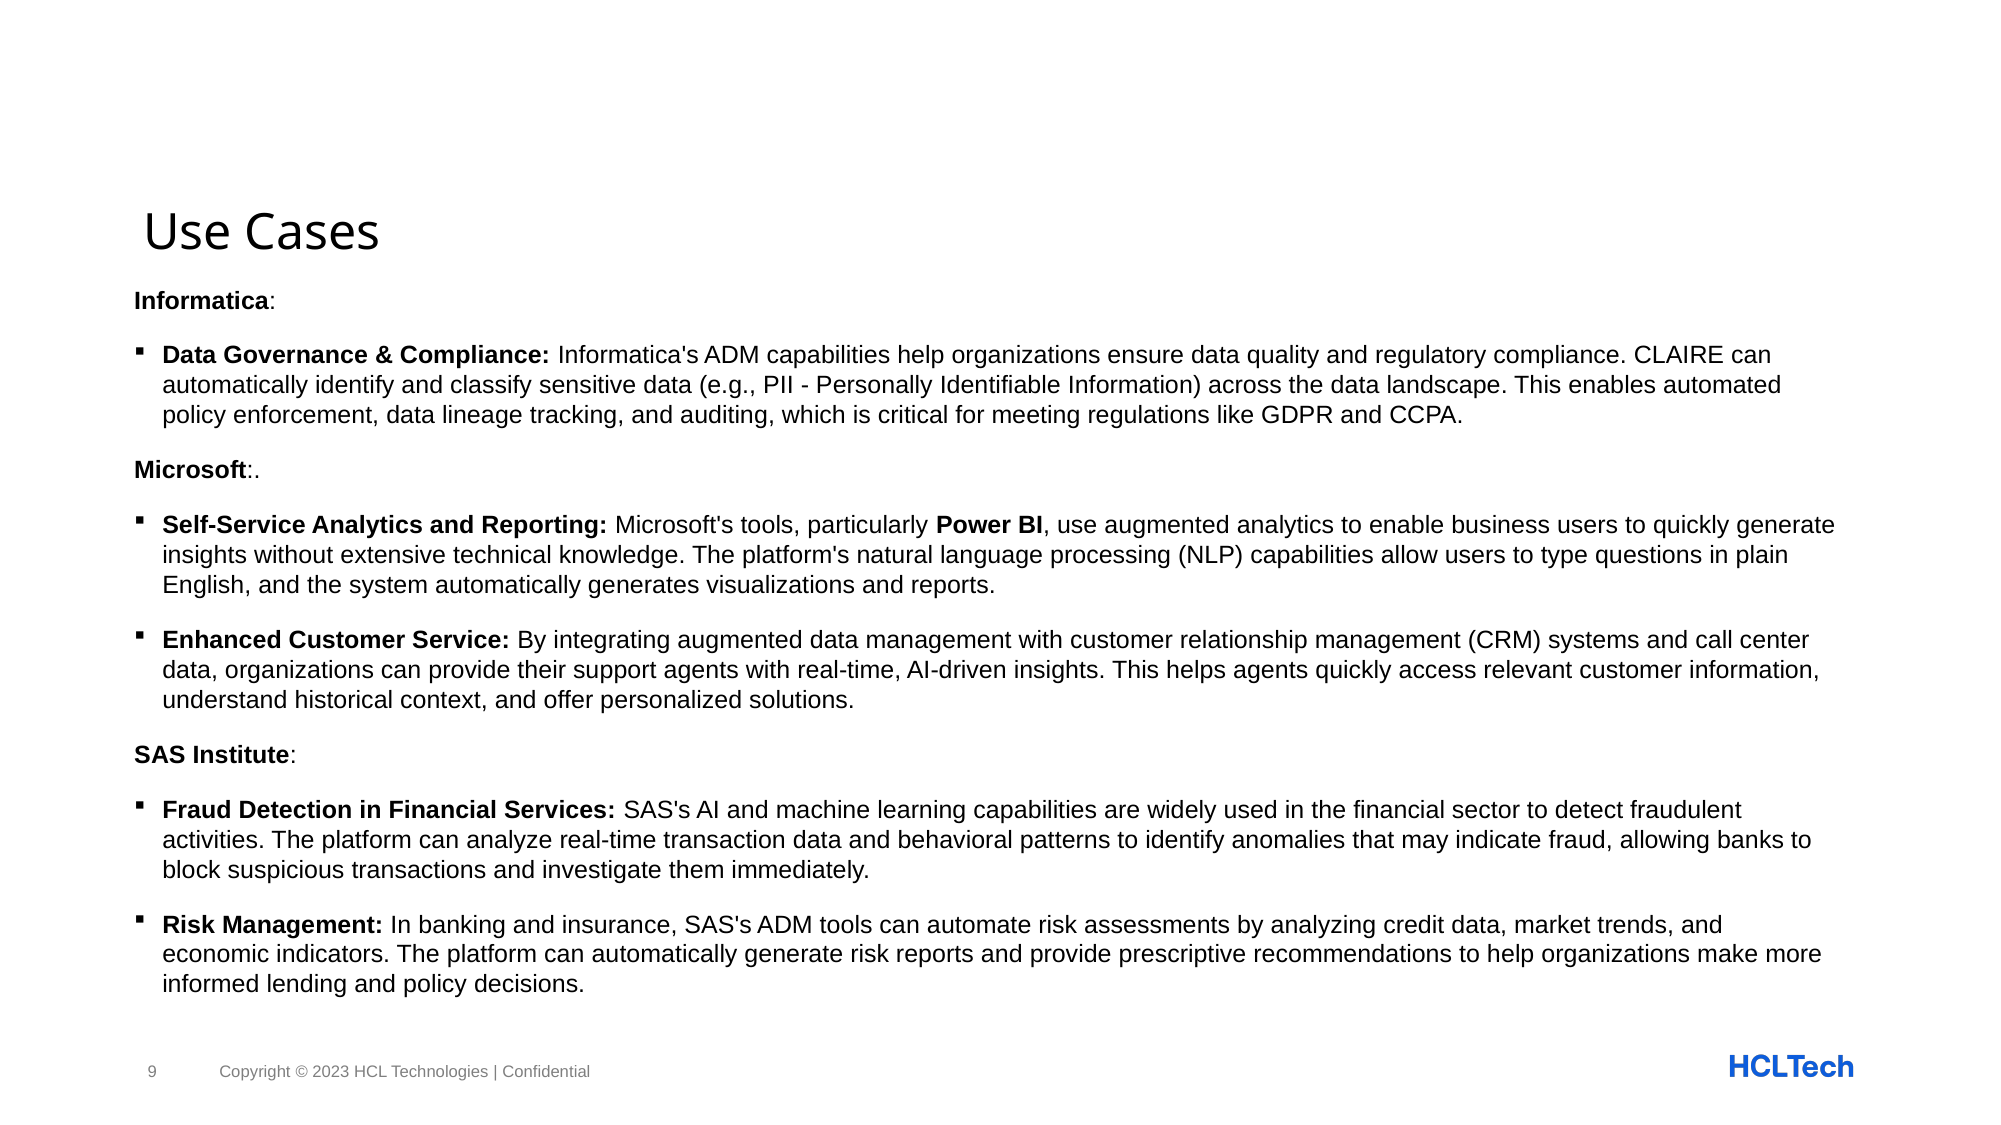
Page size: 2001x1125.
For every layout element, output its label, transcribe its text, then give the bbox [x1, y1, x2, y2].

title Use Cases [143, 142, 1853, 261]
picture [1719, 1044, 1864, 1088]
slide_number 9 [147, 1060, 187, 1081]
list Informatica: Data Governance & Compliance: Informatica's ADM capabilities help organizations ensure data quality and regulatory compliance. CLAIRE can automatically identify and classify sensitive data (e.g., PII - Personally Identifiable Information) across the data landscape. This enables automated policy enforcement, data lineage tracking, and auditing, which is critical for meeting regulations like GDPR and CCPA. Microsoft:. Self-Service Analytics and Reporting: Microsoft's tools, particularly Power BI, use augmented analytics to enable business users to quickly generate insights without extensive technical knowledge. The platform's natural language processing (NLP) capabilities allow users to type questions in plain English, and the system automatically generates visualizations and reports. Enhanced Customer Service: By integrating augmented data management with customer relationship management (CRM) systems and call center data, organizations can provide their support agents with real-time, AI-driven insights. This helps agents quickly access relevant customer information, understand historical context, and offer personalized solutions. SAS Institute: Fraud Detection in Financial Services: SAS's AI and machine learning capabilities are widely used in the financial sector to detect fraudulent activities. The platform can analyze real-time transaction data and behavioral patterns to identify anomalies that may indicate fraud, allowing banks to block suspicious transactions and investigate them immediately. Risk Management: In banking and insurance, SAS's ADM tools can automate risk assessments by analyzing credit data, market trends, and economic indicators. The platform can automatically generate risk reports and provide prescriptive recommendations to help organizations make more informed lending and policy decisions. [134, 284, 1840, 1048]
footer Copyright © 2023 HCL Technologies | Confidential [219, 1060, 895, 1081]
